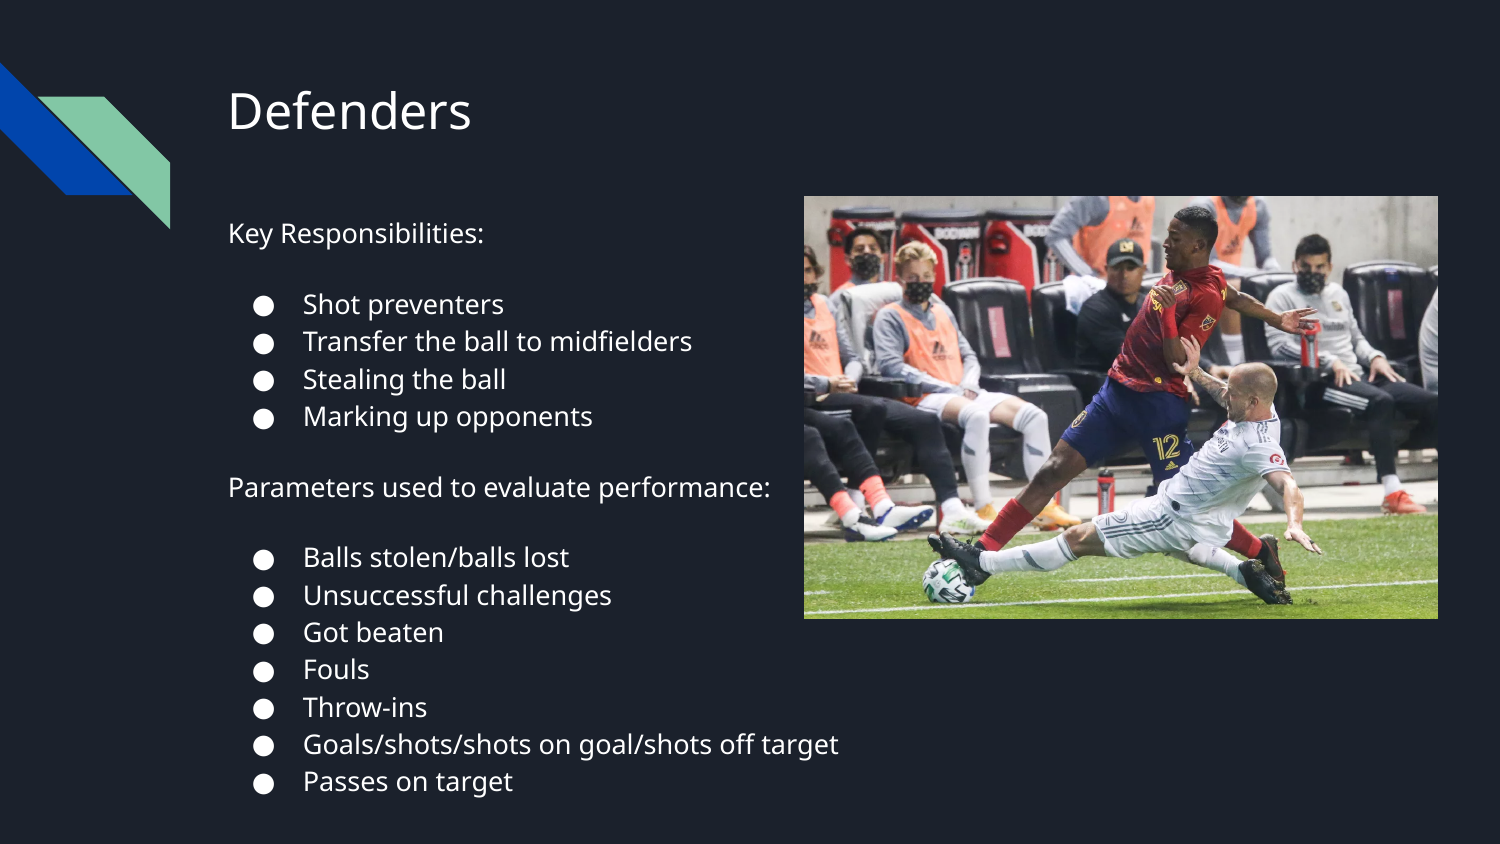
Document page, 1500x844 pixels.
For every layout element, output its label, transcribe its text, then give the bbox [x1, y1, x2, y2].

title Defenders [212, 64, 1368, 196]
picture [803, 196, 1438, 619]
list Key Responsibilities: Shot preventers Transfer the ball to midfielders Stealing the ball Marking up opponents Parameters used to evaluate performance: Balls stolen/balls lost Unsuccessful challenges Got beaten Fouls Throw-ins Goals/shots/shots on goal/shots off target Passes on target [212, 196, 1368, 772]
